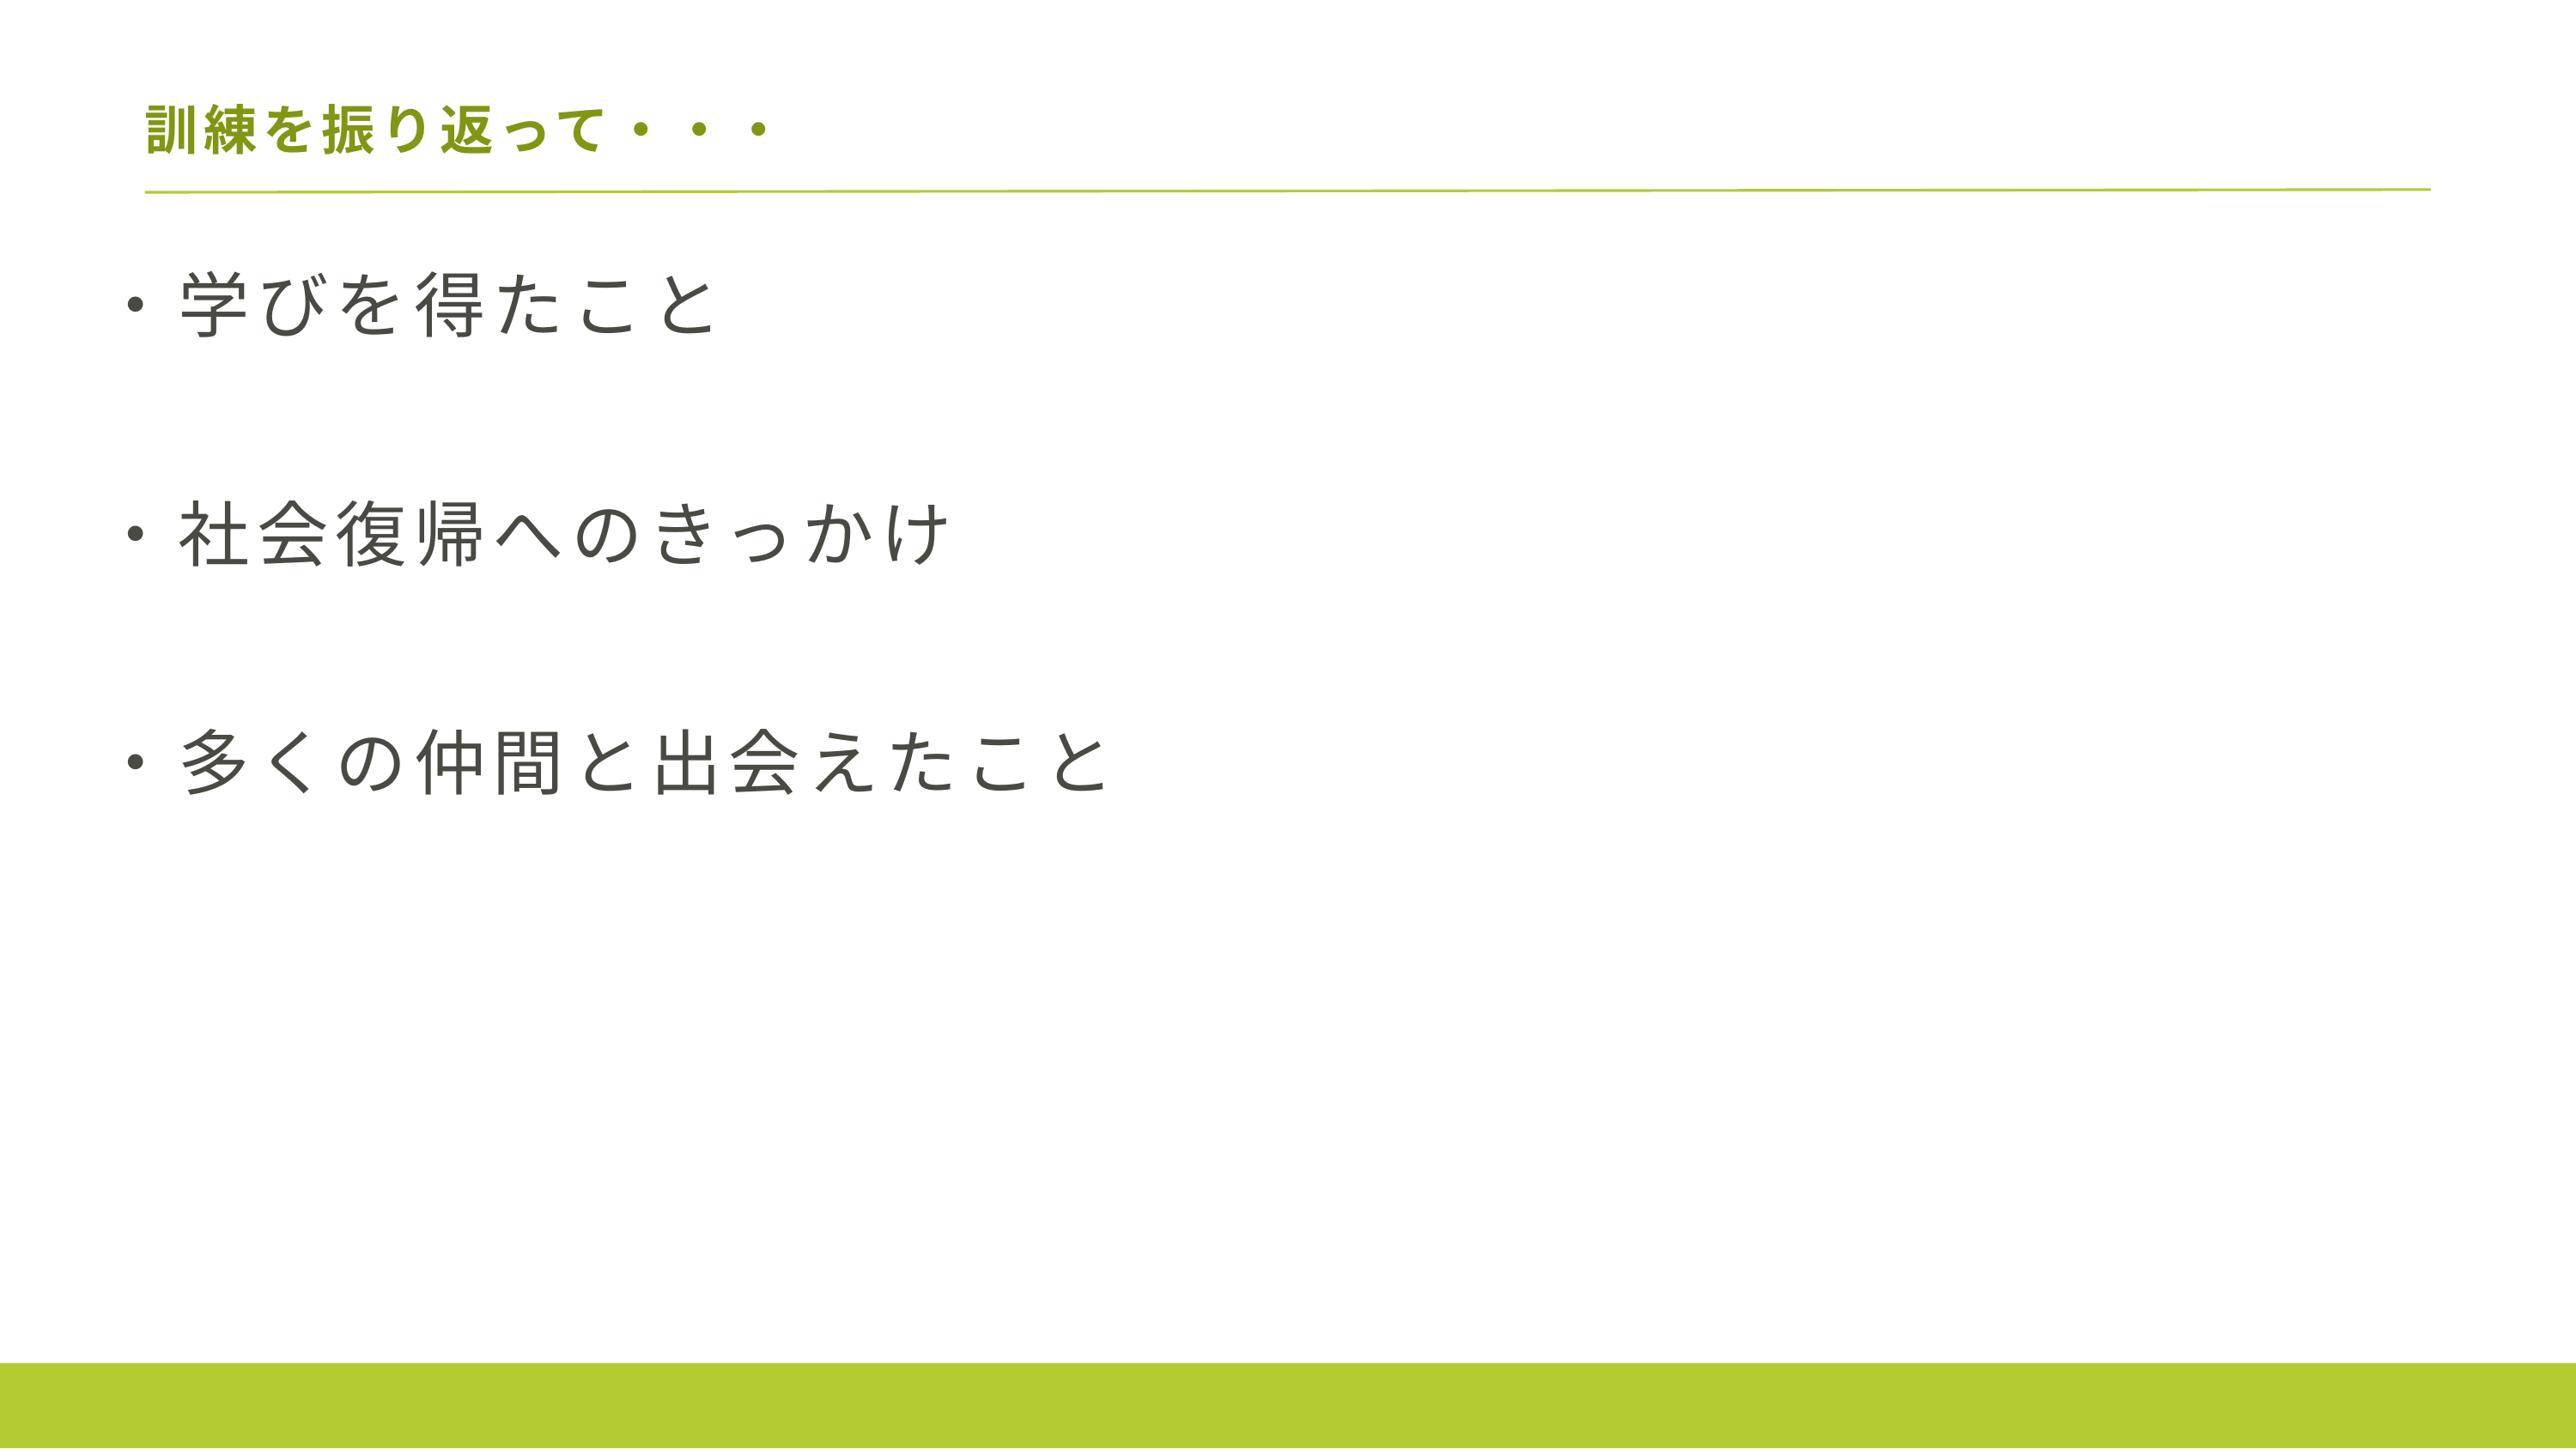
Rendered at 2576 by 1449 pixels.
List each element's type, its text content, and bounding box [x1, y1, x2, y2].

text_box 訓練を振り返って・・・ [144, 85, 1084, 161]
text_box ・学びを得たこと ・社会復帰へのきっかけ ・多くの仲間と出会えたこと [21, 231, 2544, 804]
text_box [0, 1362, 2576, 1449]
